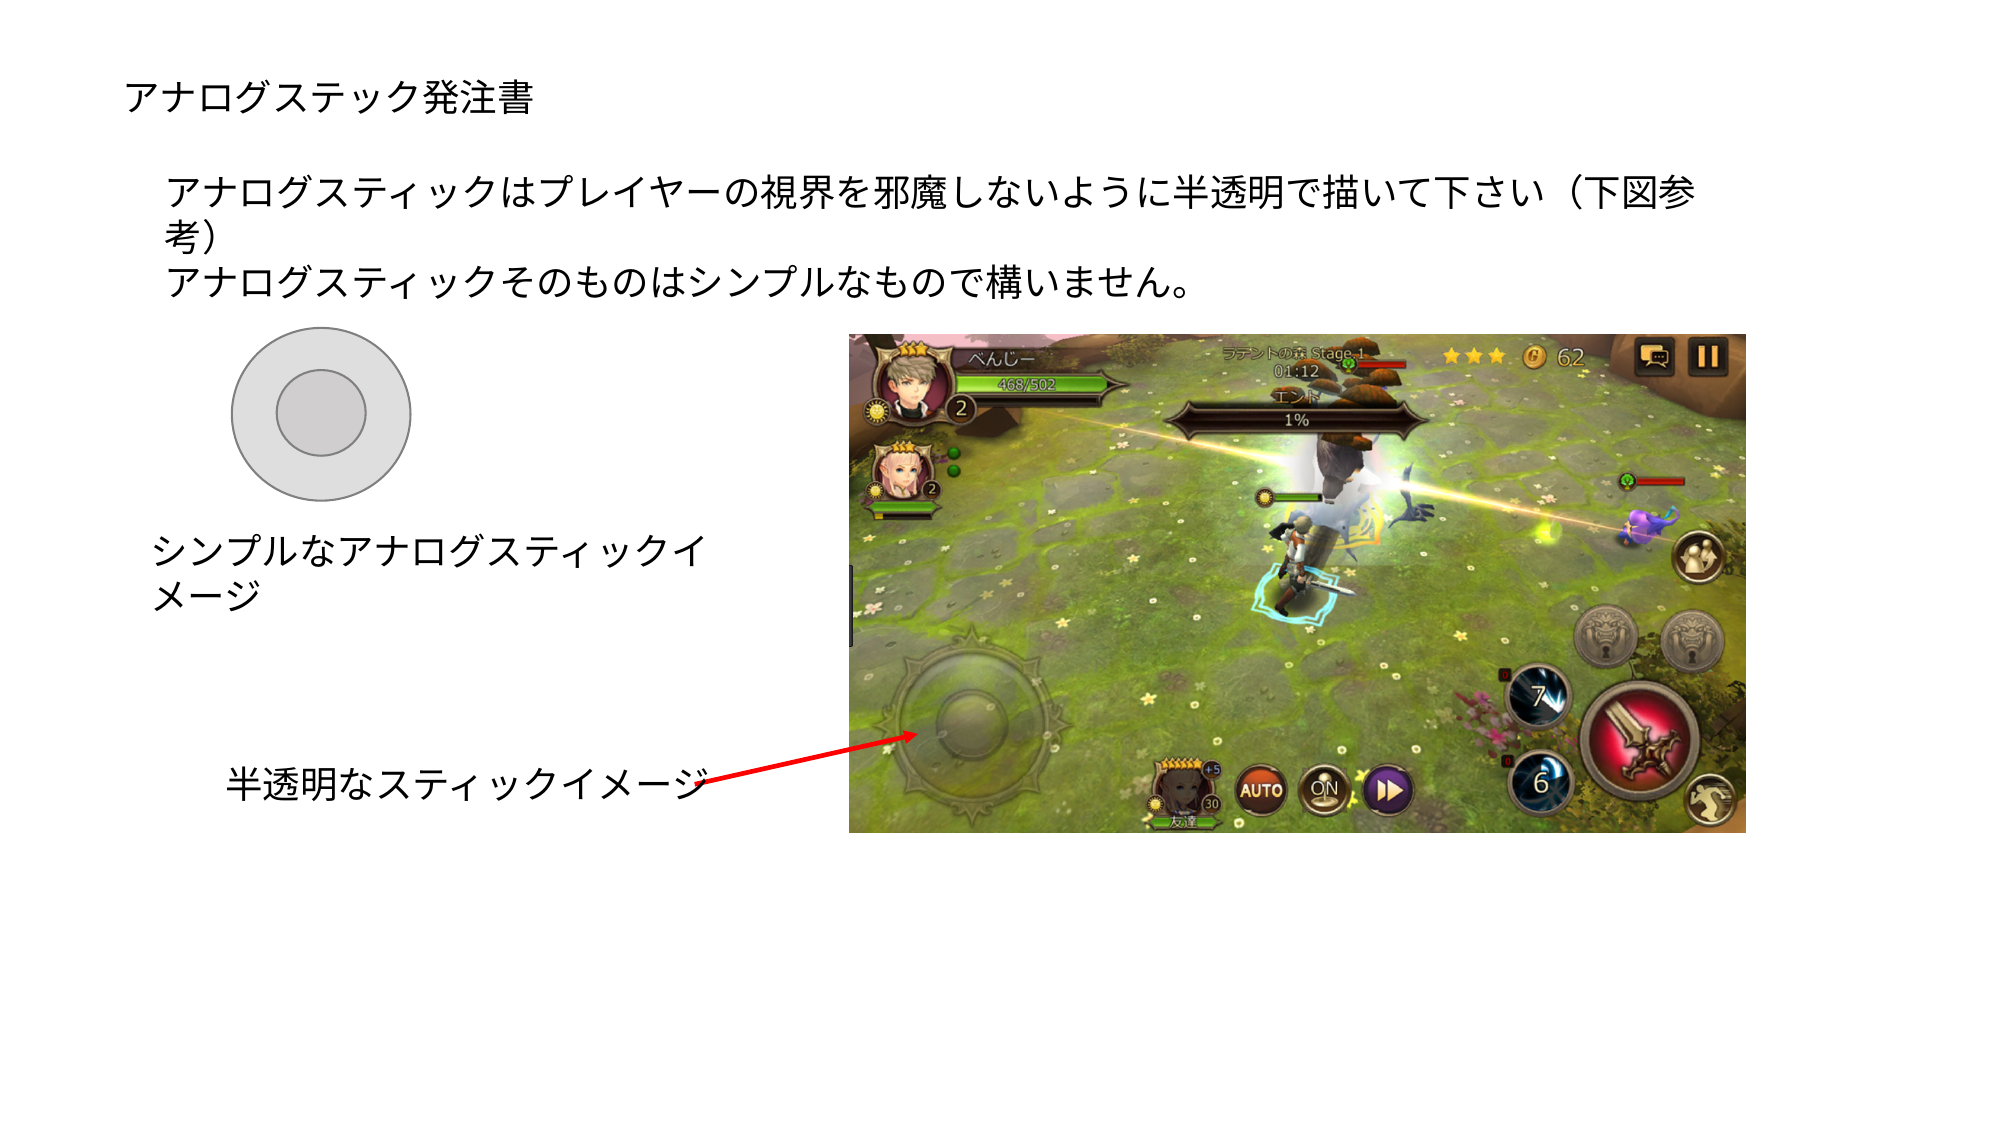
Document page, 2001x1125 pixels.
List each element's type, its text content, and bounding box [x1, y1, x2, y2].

text_box [230, 326, 412, 502]
text_box シンプルなアナログスティックイメージ [135, 520, 763, 626]
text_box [694, 733, 918, 785]
text_box [275, 369, 367, 457]
text_box アナログスティックはプレイヤーの視界を邪魔しないように半透明で描いて下さい（下図参考） アナログスティックそのものはシンプルなもので構いません。 [149, 161, 1717, 312]
picture [849, 334, 1746, 833]
text_box アナログステック発注書 [108, 66, 713, 126]
text_box 半透明なスティックイメージ [210, 753, 763, 814]
